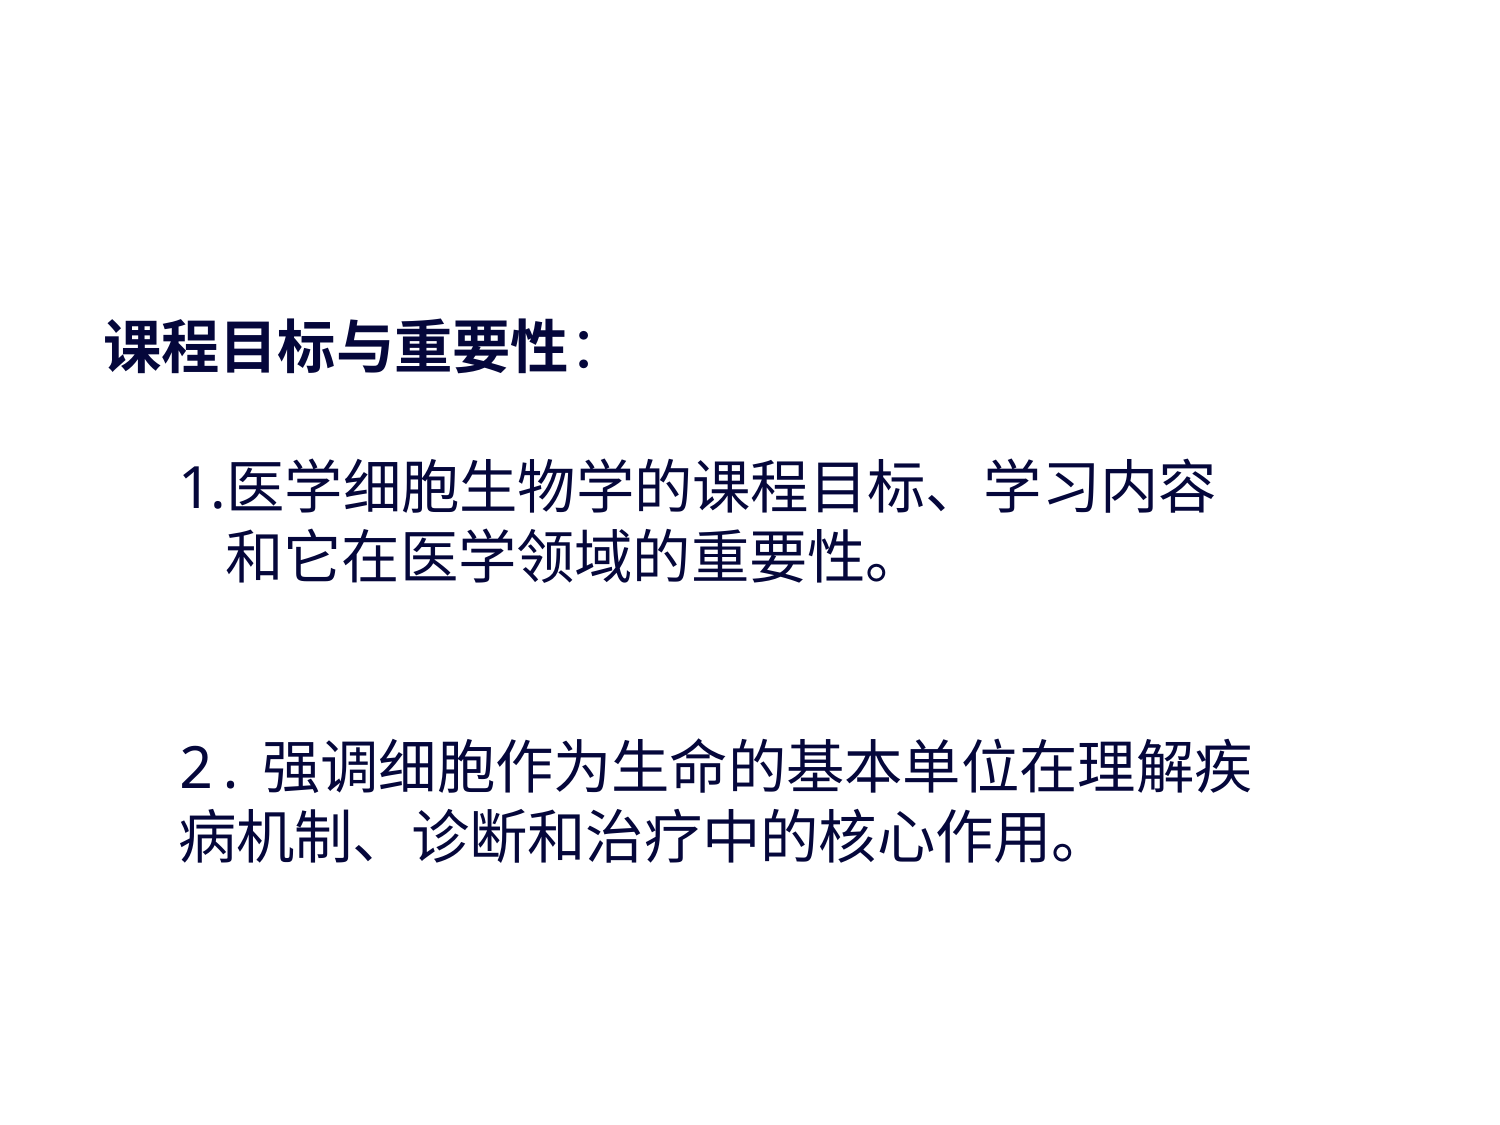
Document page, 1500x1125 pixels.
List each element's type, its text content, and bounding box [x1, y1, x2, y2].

text_box 课程目标与重要性： 医学细胞生物学的课程目标、学习内容和它在医学领域的重要性。 2.强调细胞作为生命的基本单位在理解疾病机制、诊断和治疗中的核心作用。 [88, 302, 1282, 1018]
